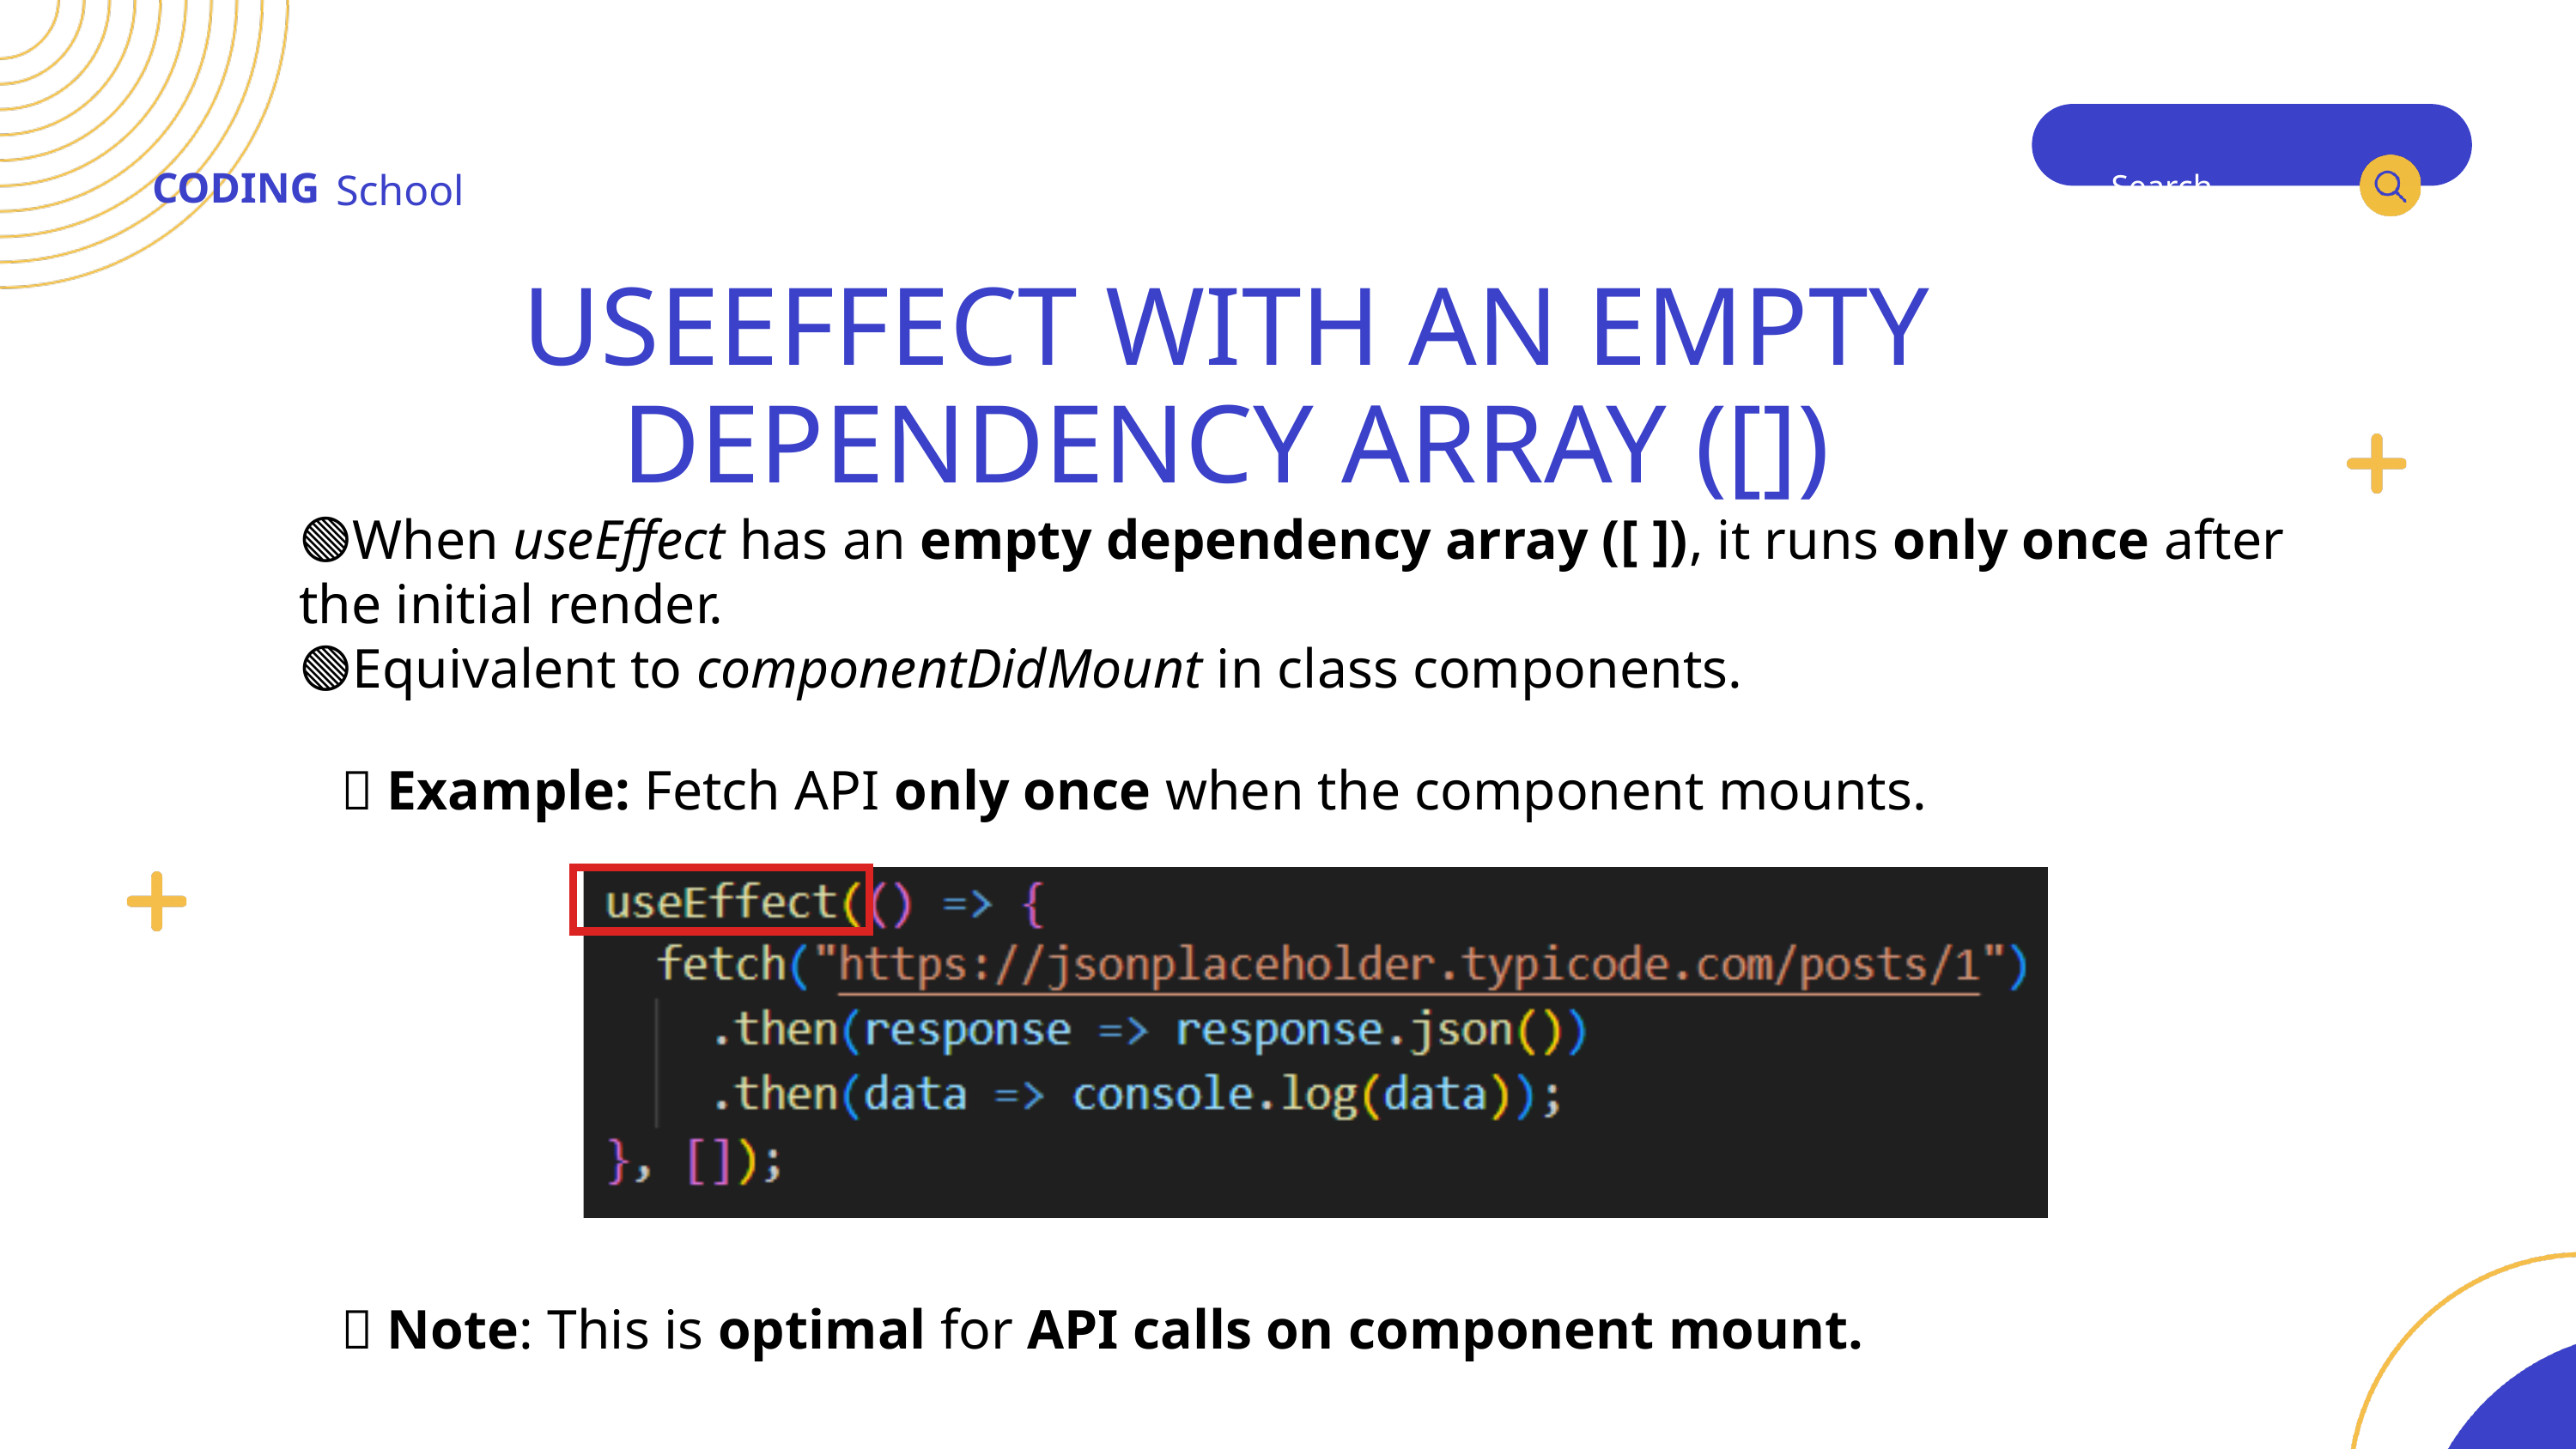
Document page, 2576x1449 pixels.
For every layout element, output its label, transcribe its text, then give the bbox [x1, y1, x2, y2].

text_box [126, 871, 187, 931]
text_box [0, 0, 290, 290]
text_box 📌 Example: Fetch API only once when the component mounts. [341, 755, 2112, 821]
text_box [2347, 1252, 2576, 1449]
text_box [2347, 433, 2407, 494]
text_box [2373, 169, 2407, 203]
text_box 🟢When useEffect has an empty dependency array ([ ]), it runs only once after the initial render. 🟢Equivalent to componentDidMount in class components. [299, 506, 2291, 699]
text_box [2360, 155, 2421, 216]
text_box School [336, 156, 525, 215]
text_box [573, 867, 870, 932]
text_box CODING [112, 154, 320, 212]
text_box 📌 Note: This is optimal for API calls on component mount. [341, 1294, 2289, 1360]
text_box [583, 867, 2048, 1218]
text_box Search . . . [2111, 166, 2291, 205]
text_box USEEFFECT WITH AN EMPTY DEPENDENCY ARRAY ([]) [287, 268, 2166, 505]
